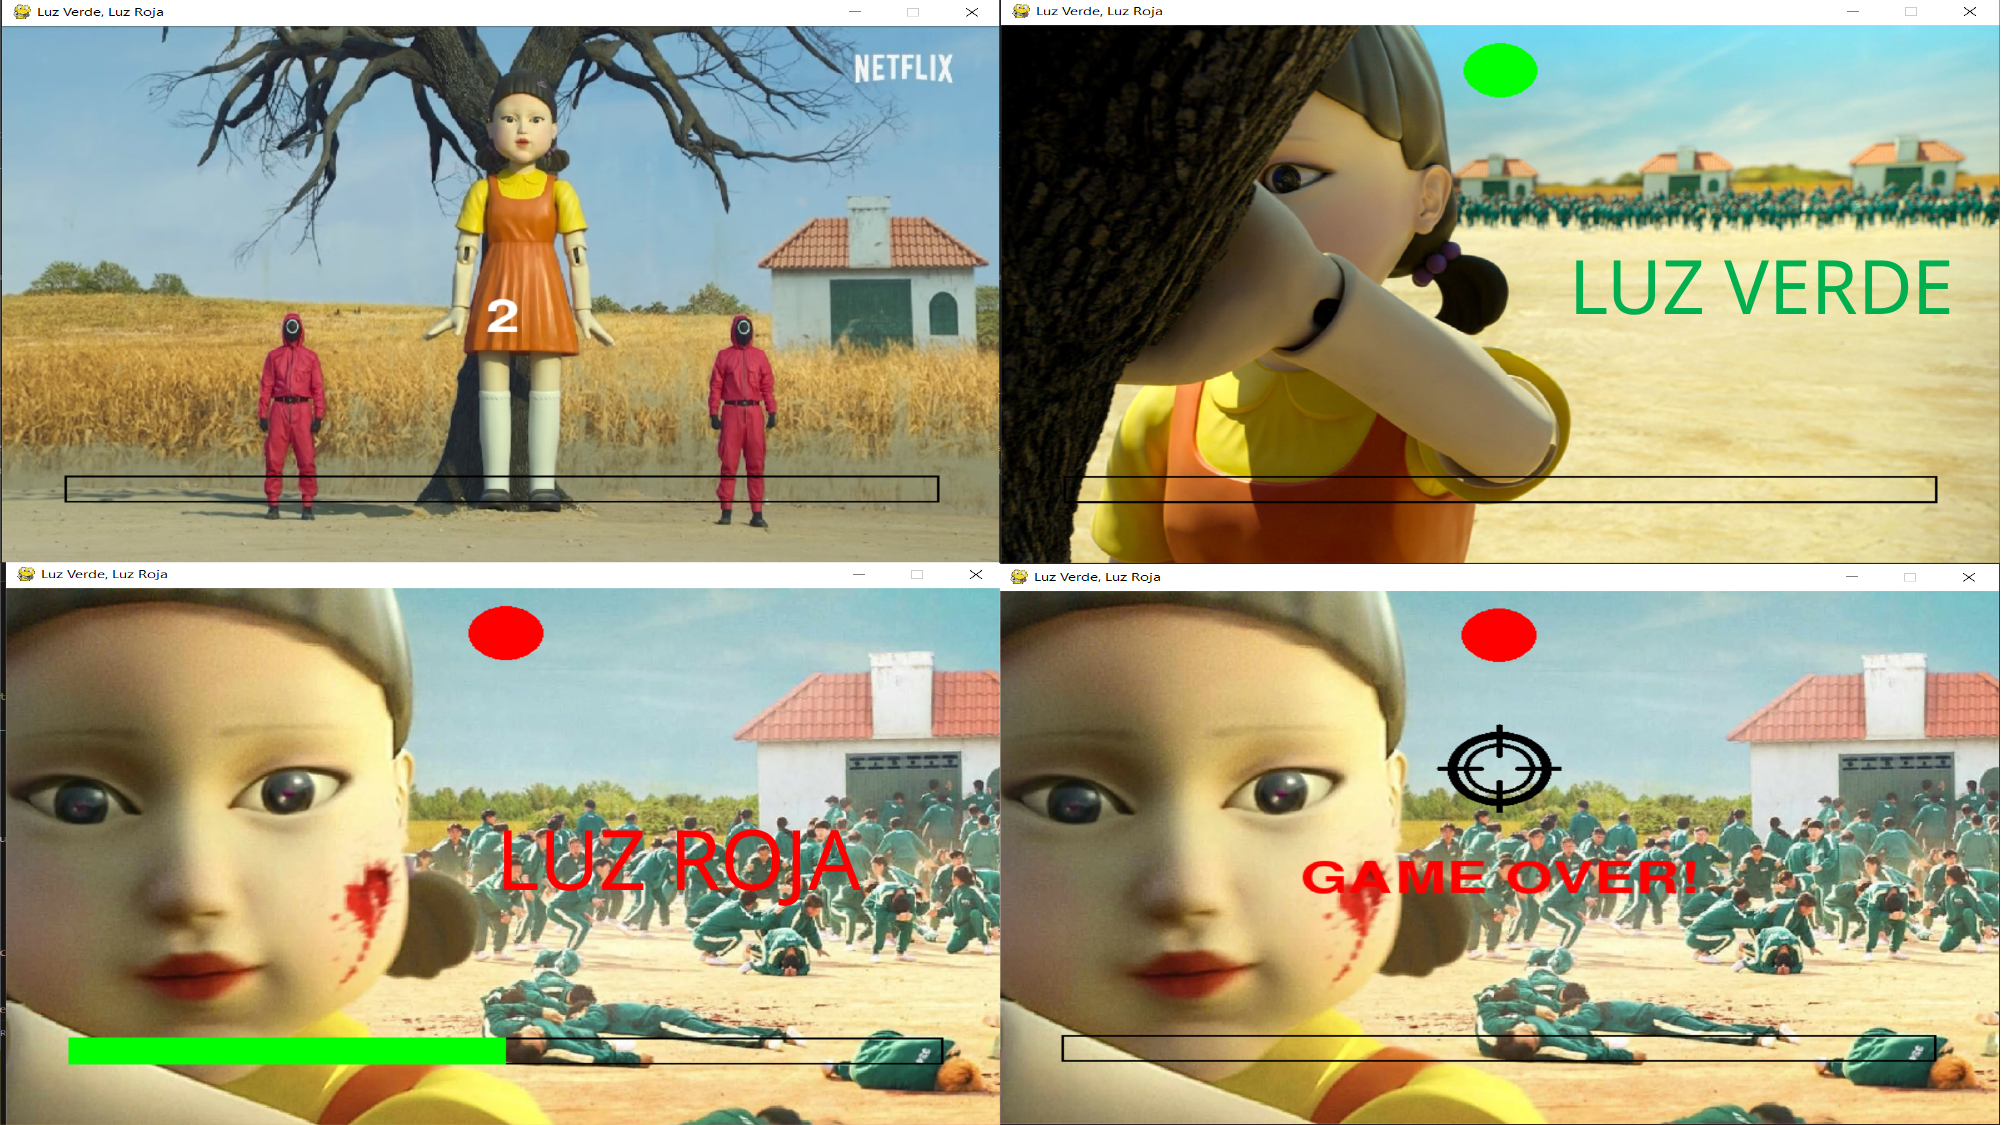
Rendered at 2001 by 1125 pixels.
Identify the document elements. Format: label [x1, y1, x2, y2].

list [1000, 563, 2000, 1125]
list [0, 0, 999, 562]
picture [0, 0, 2000, 1125]
